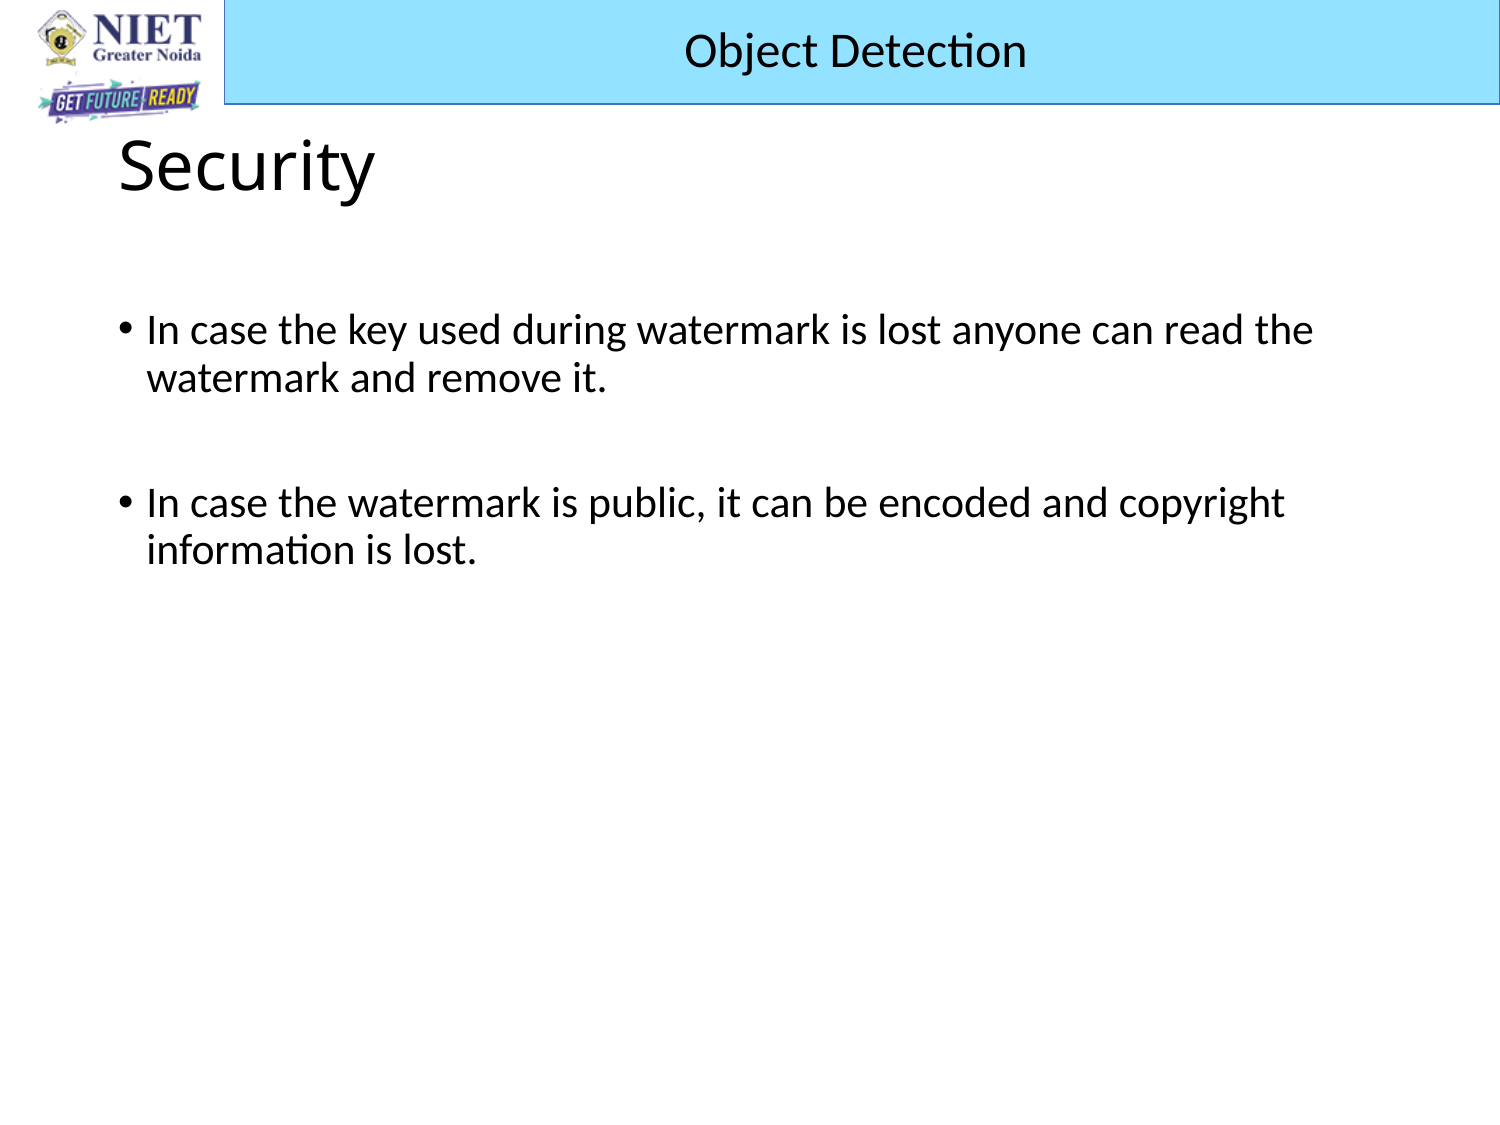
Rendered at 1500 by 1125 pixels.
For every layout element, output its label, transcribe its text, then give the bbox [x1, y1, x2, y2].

picture [0, 0, 238, 134]
list In case the key used during watermark is lost anyone can read the watermark and remove it. In case the watermark is public, it can be encoded and copyright information is lost. [103, 299, 1397, 1014]
title Security [103, 105, 1397, 278]
text_box Object Detection [238, 0, 1500, 105]
